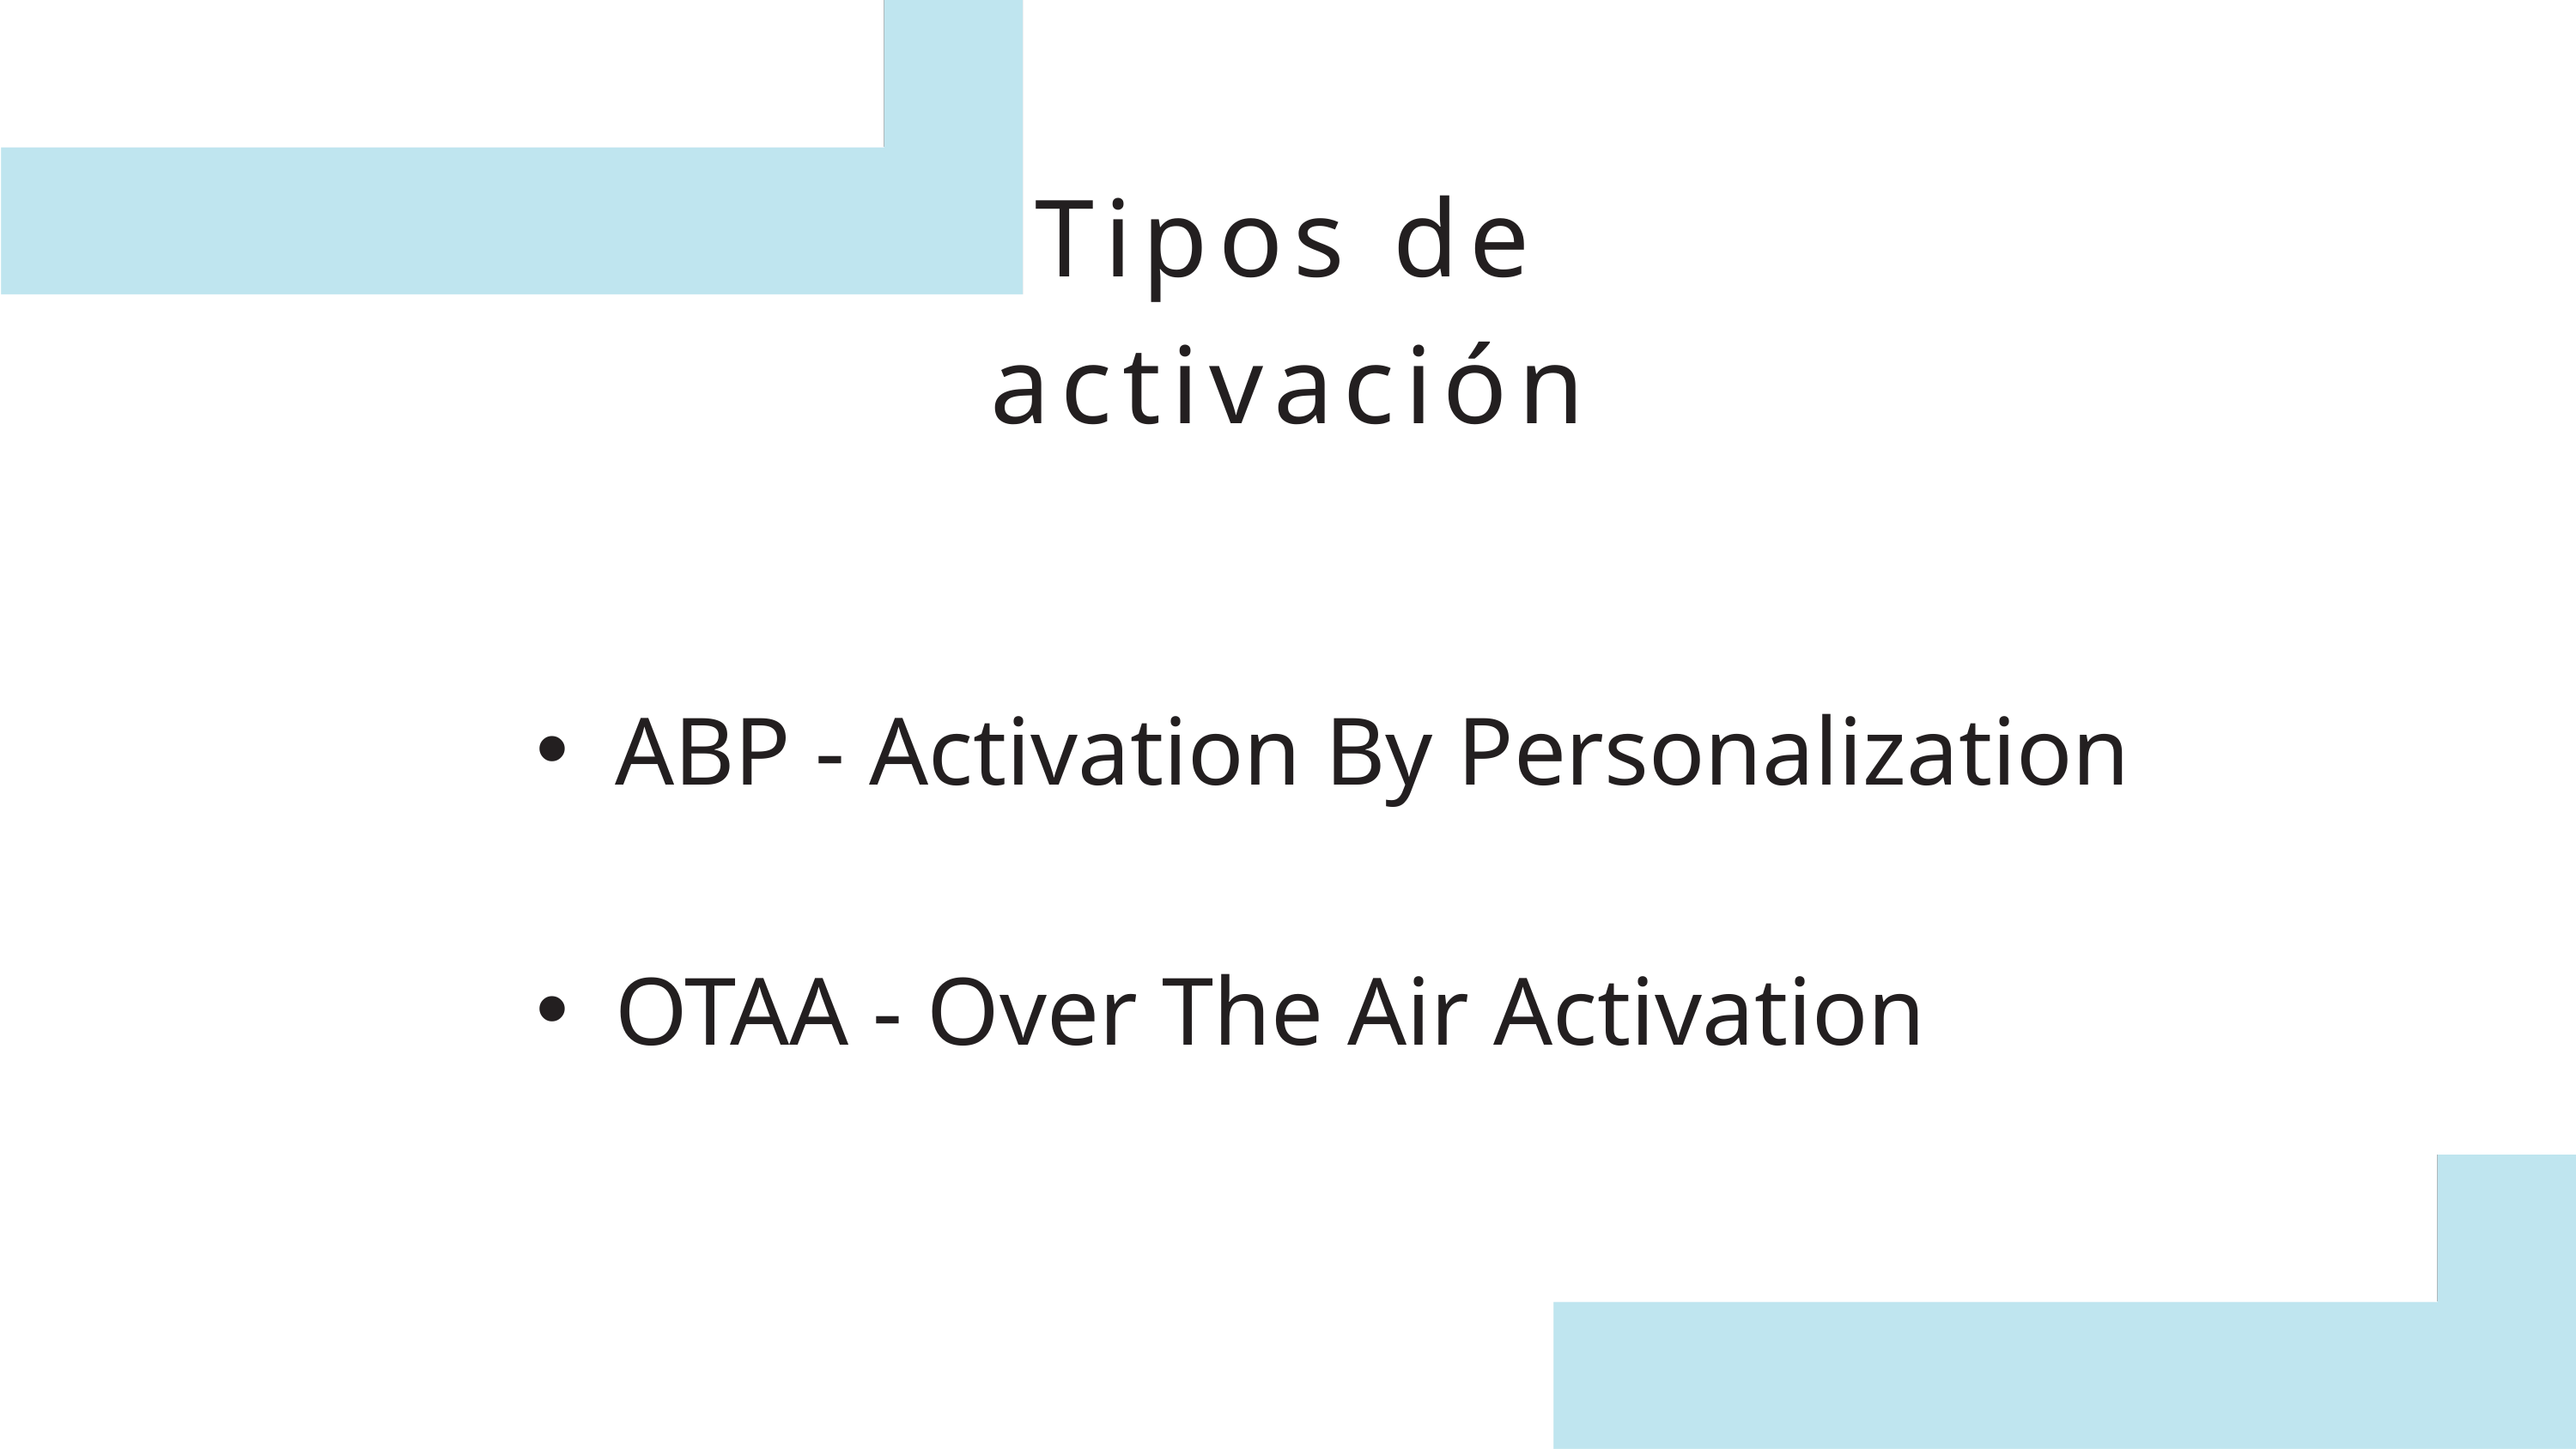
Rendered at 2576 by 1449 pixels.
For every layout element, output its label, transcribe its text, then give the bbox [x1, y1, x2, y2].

text_box [0, 0, 1024, 294]
text_box [1552, 1155, 2576, 1449]
text_box Tipos de activación [731, 150, 1845, 446]
text_box ABP - Activation By Personalization OTAA - Over The Air Activation [457, 673, 2206, 1064]
